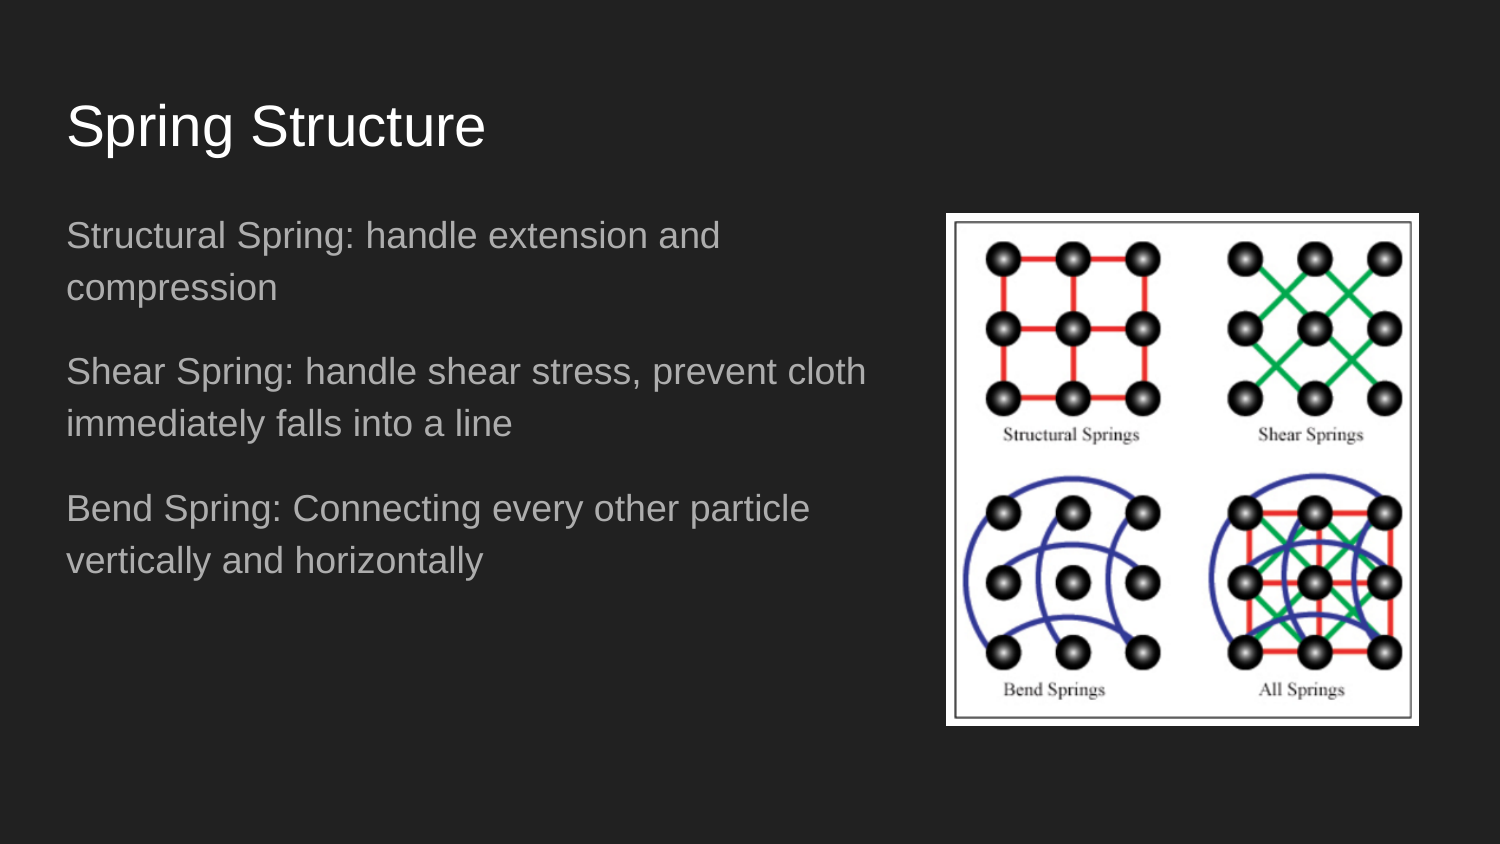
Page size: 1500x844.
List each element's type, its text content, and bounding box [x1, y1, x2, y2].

list Structural Spring: handle extension and compression Shear Spring: handle shear stress, prevent cloth immediately falls into a line Bend Spring: Connecting every other particle vertically and horizontally [51, 189, 936, 750]
title Spring Structure [51, 72, 1449, 167]
picture [946, 213, 1419, 726]
